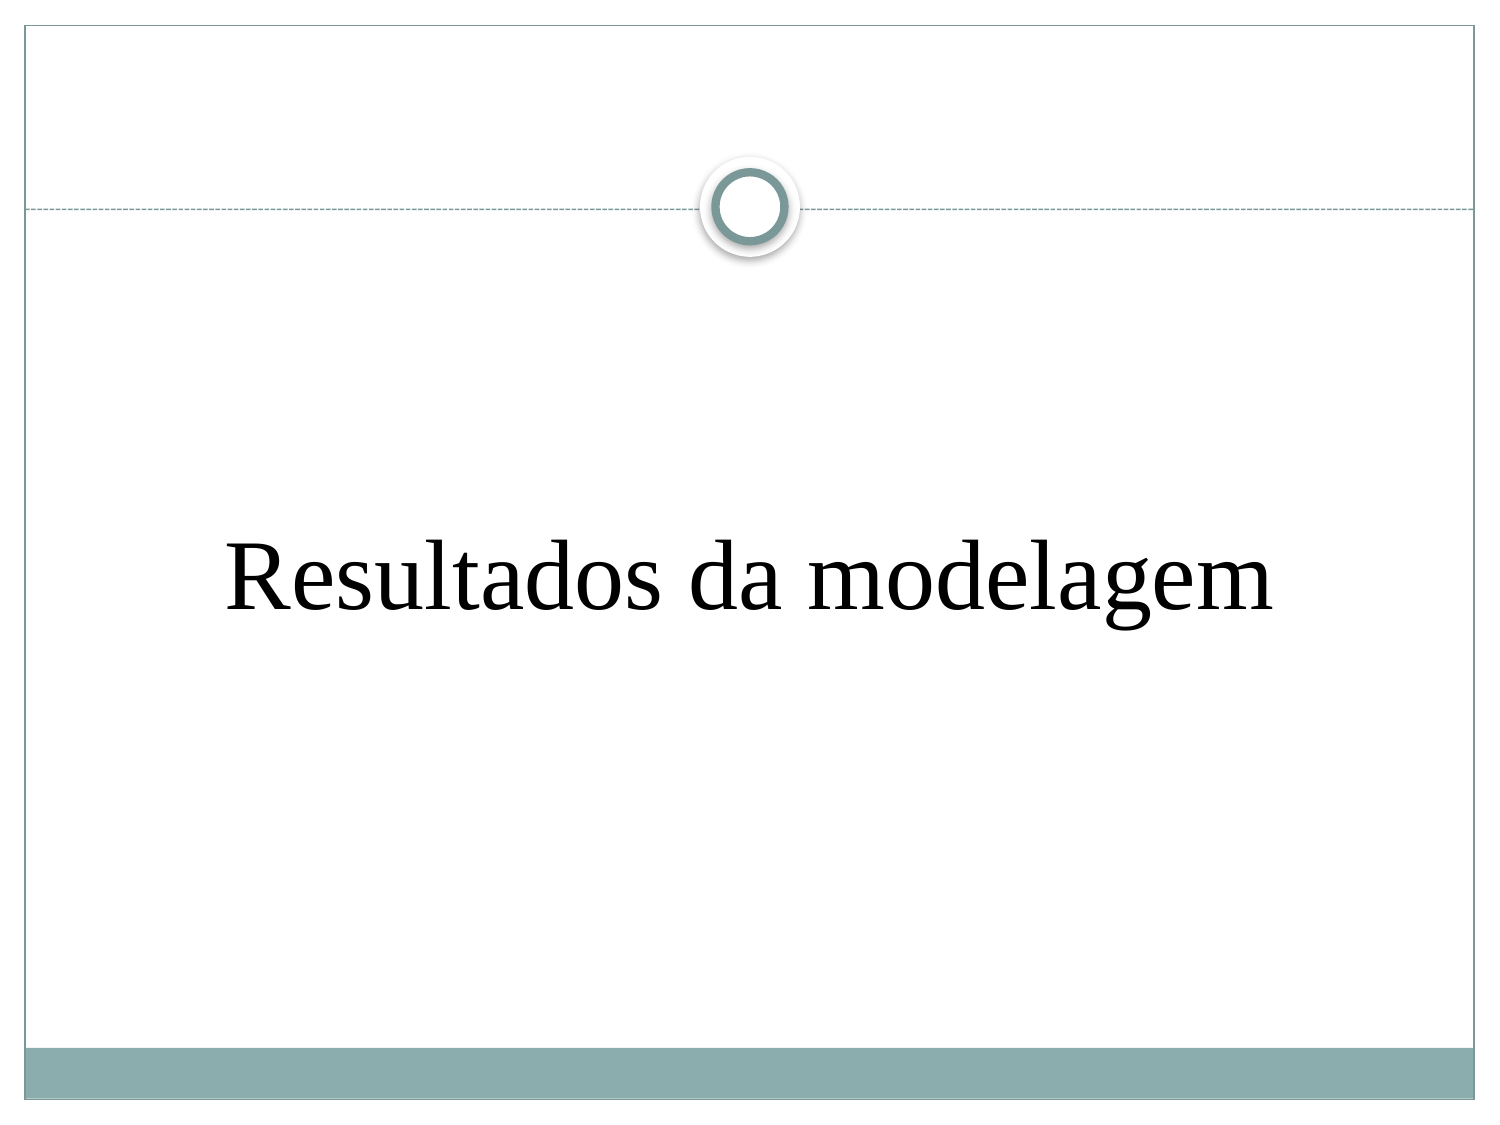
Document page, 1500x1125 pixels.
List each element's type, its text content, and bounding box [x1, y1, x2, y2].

title Resultados da modelagem [75, 450, 1425, 638]
